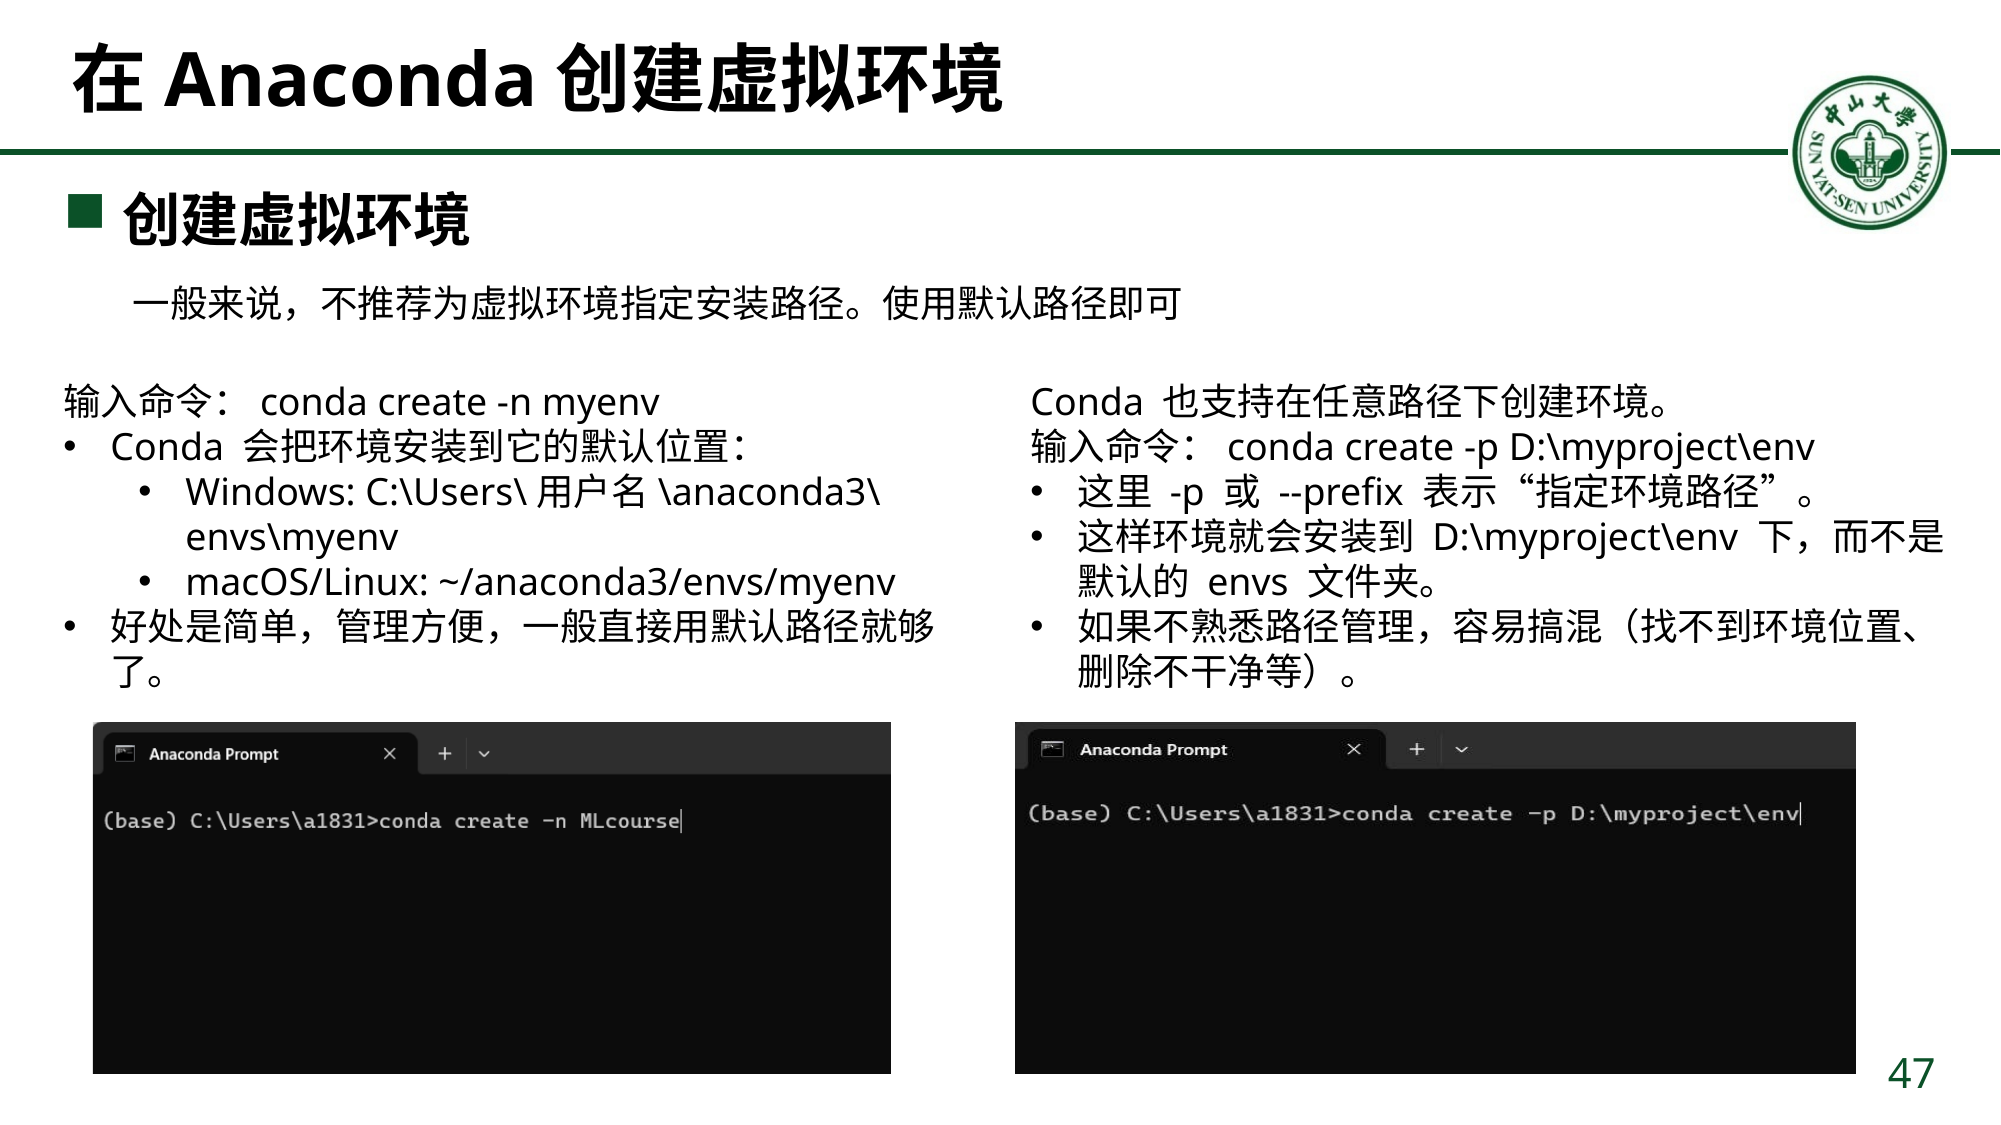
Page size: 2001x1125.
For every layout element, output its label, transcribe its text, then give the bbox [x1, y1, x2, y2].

title 在Anaconda创建虚拟环境 [56, 0, 1732, 153]
picture [92, 722, 891, 1074]
picture [1015, 722, 1856, 1074]
text_box Conda 也支持在任意路径下创建环境。 输入命令：conda create -p D:\myproject\env 这里 -p 或 --prefix 表示“指定环境路径”。 这样环境就会安装到 D:\myproject\env 下，而不是默认的 envs 文件夹。 如果不熟悉路径管理，容易搞混（找不到环境位置、删除不干净等）。 [1015, 370, 1976, 701]
picture [1788, 71, 1951, 234]
list 一般来说，不推荐为虚拟环境指定安装路径。使用默认路径即可 [117, 272, 1942, 333]
slide_number 47 [1500, 1039, 1951, 1100]
text_box 输入命令：conda create -n myenv Conda 会把环境安装到它的默认位置： Windows: C:\Users\用户名\anaconda3\envs\myenv macOS/Linux: ~/anaconda3/envs/myenv 好处是简单，管理方便，一般直接用默认路径就够了。 [48, 370, 958, 701]
list 创建虚拟环境 [48, 175, 1886, 262]
